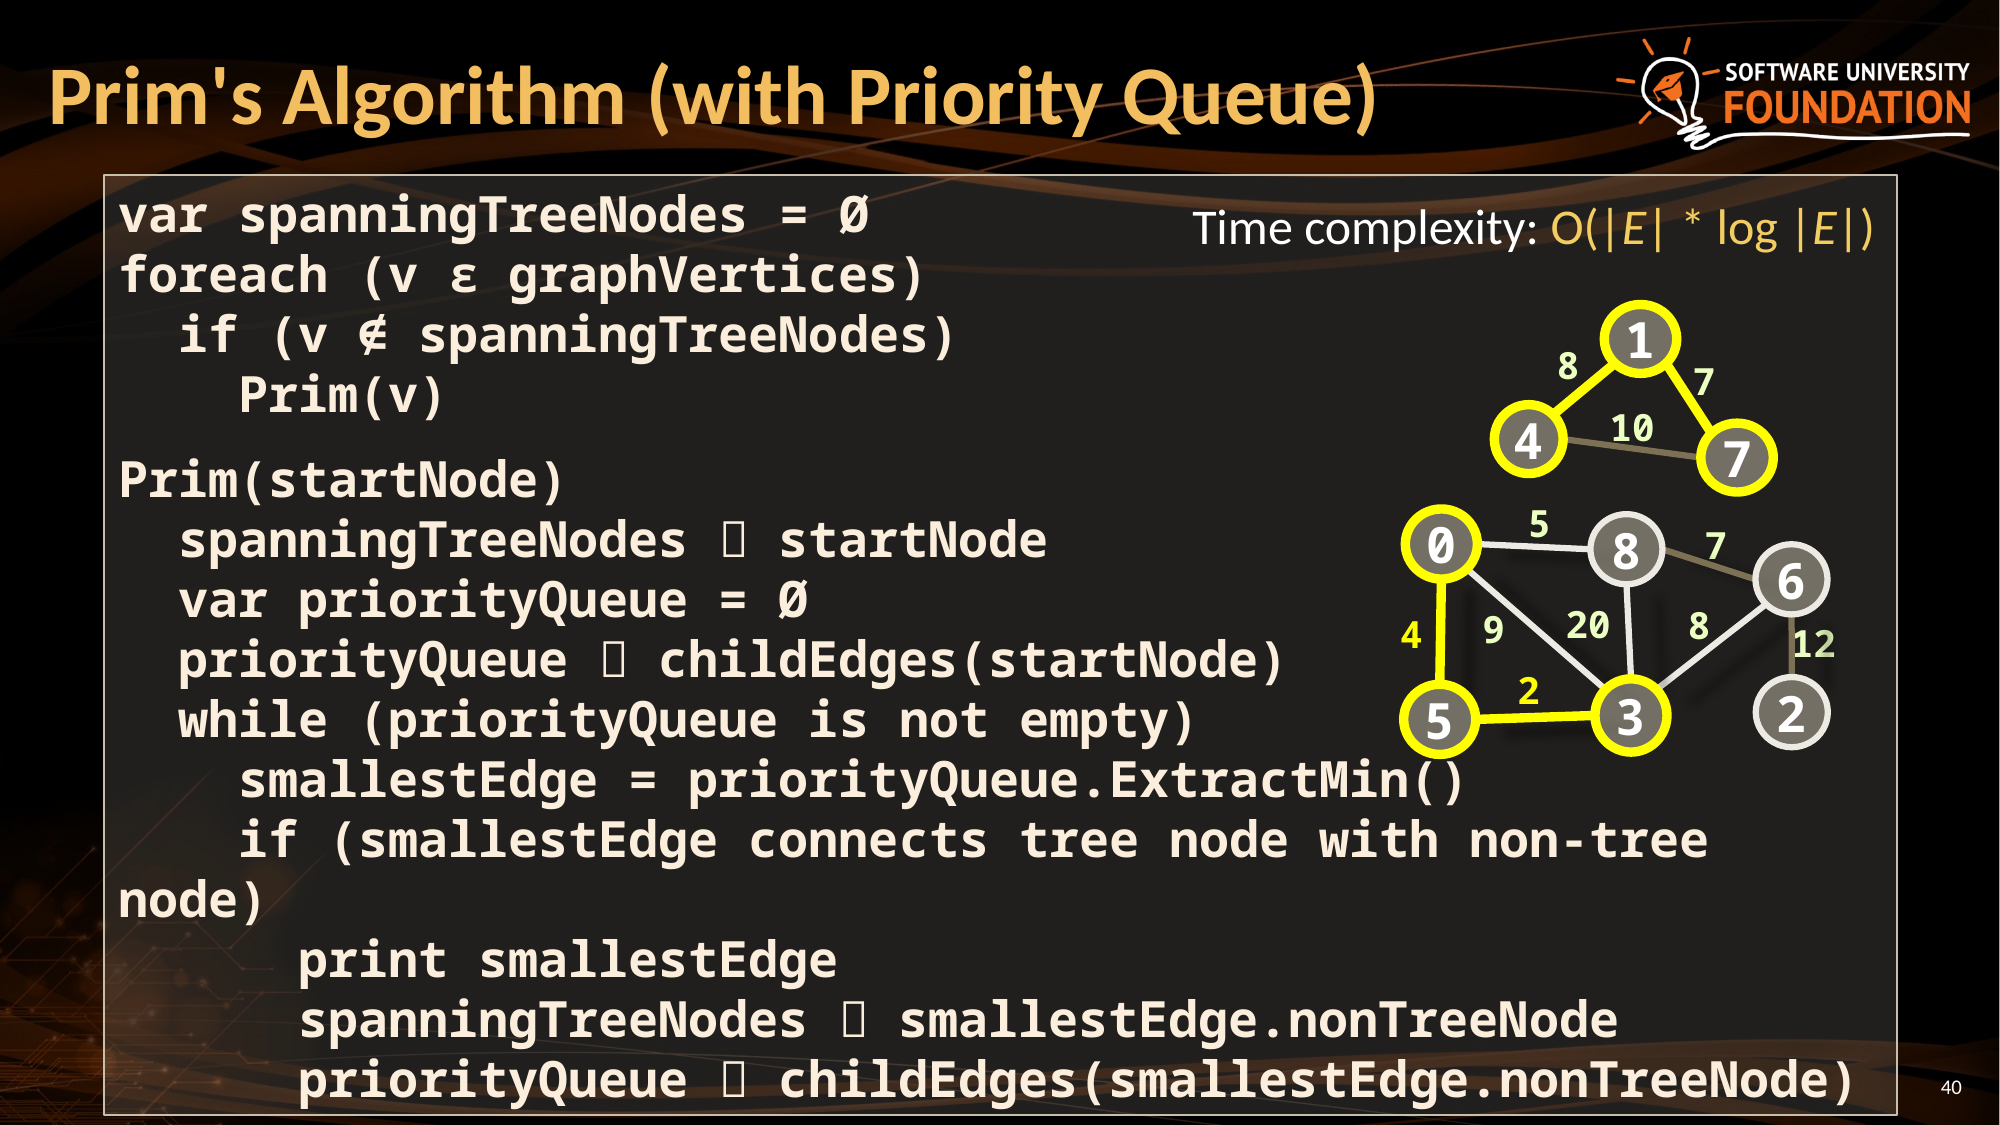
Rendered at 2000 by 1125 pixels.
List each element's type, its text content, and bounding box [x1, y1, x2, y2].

text_box Time complexity: O(|E| * log |E|) [1177, 187, 1891, 263]
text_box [1391, 304, 1841, 755]
title Prim's Algorithm (with Priority Queue) [30, 6, 1602, 189]
slide_number 40 [1898, 1070, 1968, 1103]
text_box var spanningTreeNodes = Ø foreach (v ϵ graphVertices) if (v ∉ spanningTreeNodes) Prim(v) Prim(startNode) spanningTreeNodes  startNode var priorityQueue = Ø priorityQueue  childEdges(startNode) while (priorityQueue is not empty) smallestEdge = priorityQueue.ExtractMin() if (smallestEdge connects tree node with non-tree node) print smallestEdge spanningTreeNodes  smallestEdge.nonTreeNode priorityQueue  childEdges(smallestEdge.nonTreeNode) [103, 174, 1898, 1115]
picture [0, 0, 2000, 1125]
